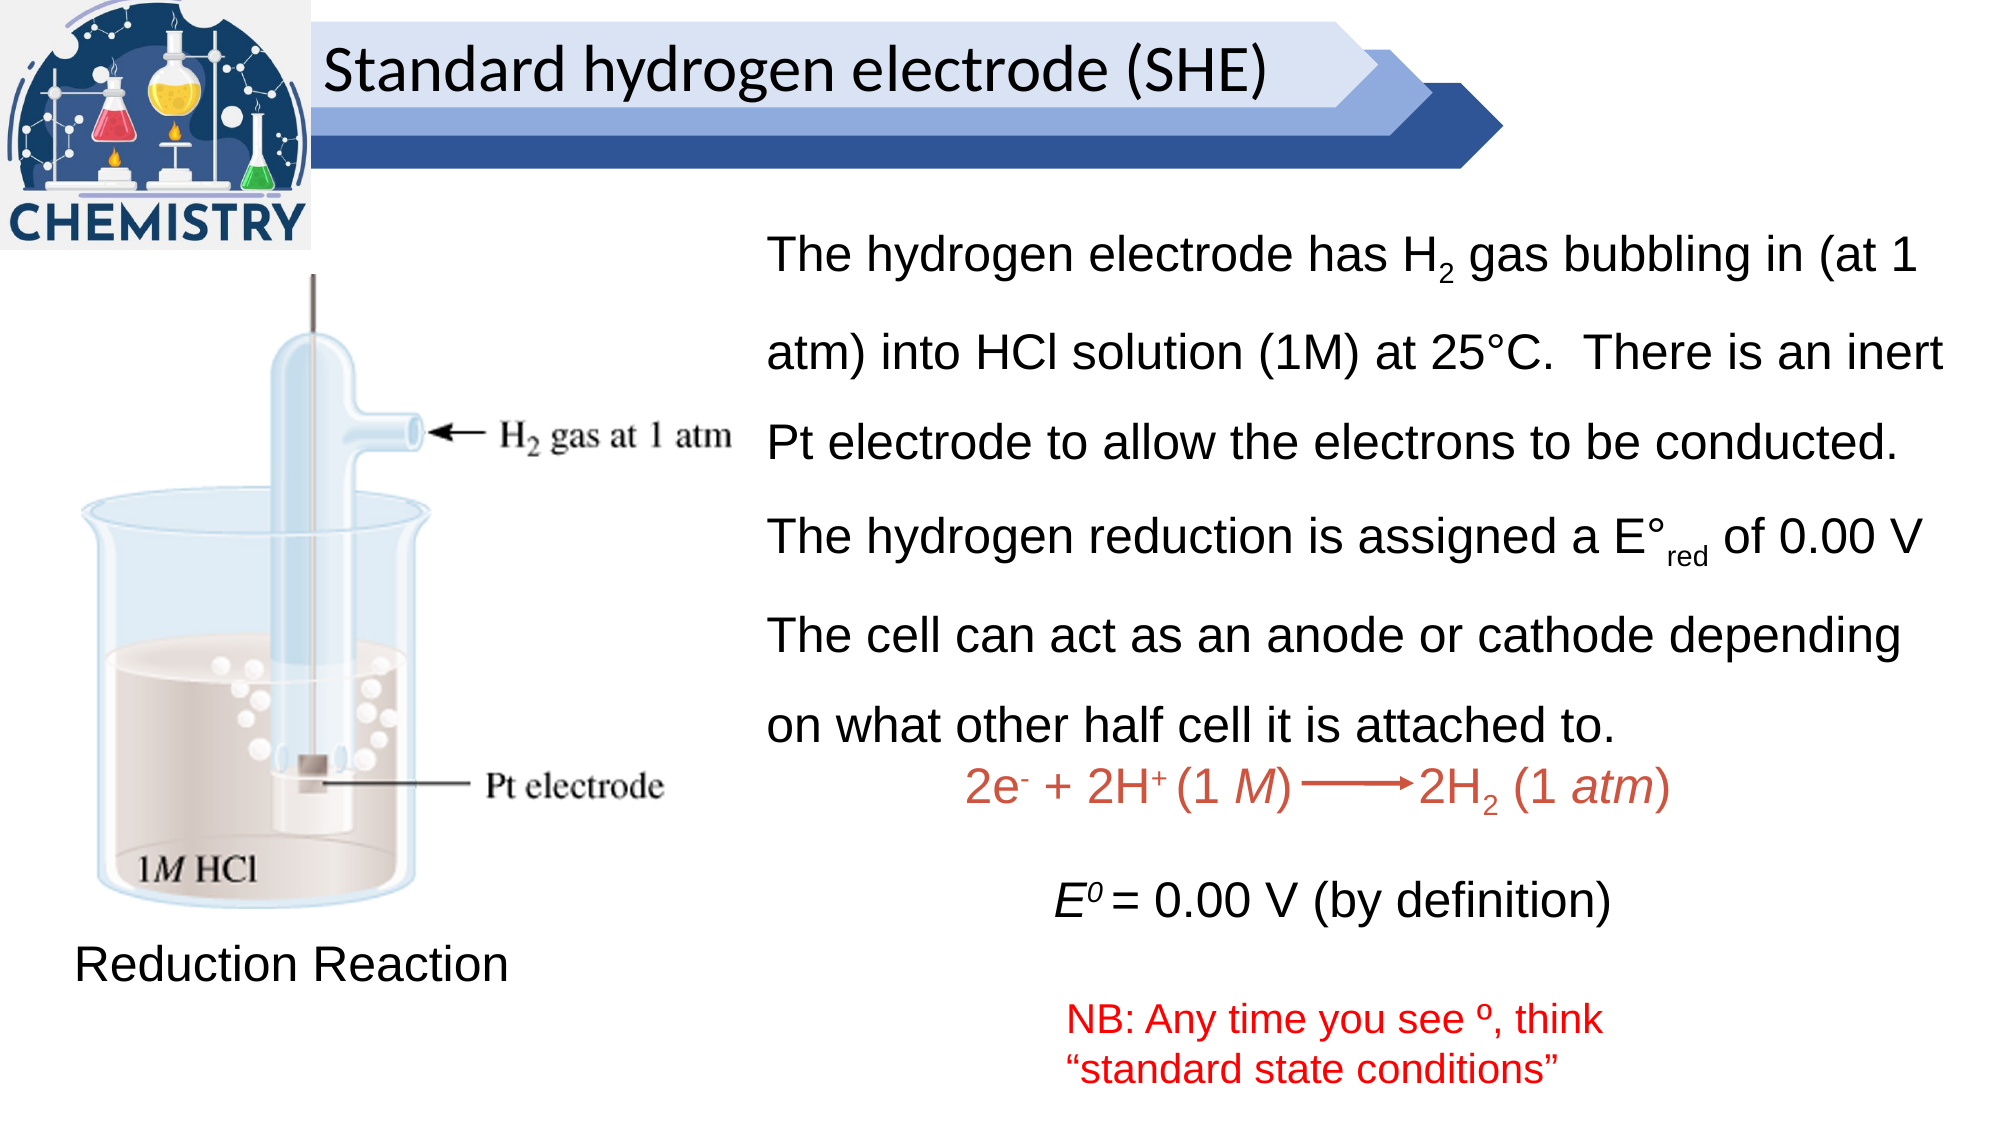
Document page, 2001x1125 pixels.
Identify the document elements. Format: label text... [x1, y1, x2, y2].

picture [0, 0, 311, 250]
text_box Reduction Reaction [58, 923, 525, 999]
text_box [311, 81, 1505, 170]
picture [81, 274, 732, 909]
text_box E0 = 0.00 V (by definition) [999, 860, 1667, 935]
text_box [311, 48, 1435, 137]
text_box NB: Any time you see º, think “standard state conditions” [1051, 984, 1664, 1099]
text_box The hydrogen electrode has H2 gas bubbling in (at 1 atm) into HCl solution (1M) at 25°C. There is an inert Pt electrode to allow the electrons to be conducted. The hydrogen reduction is assigned a E°red of 0.00 V The cell can act as an anode or cathode depending on what other half cell it is attached to. [751, 179, 1976, 760]
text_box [946, 745, 1690, 821]
text_box Standard hydrogen electrode (SHE) [311, 20, 1380, 109]
